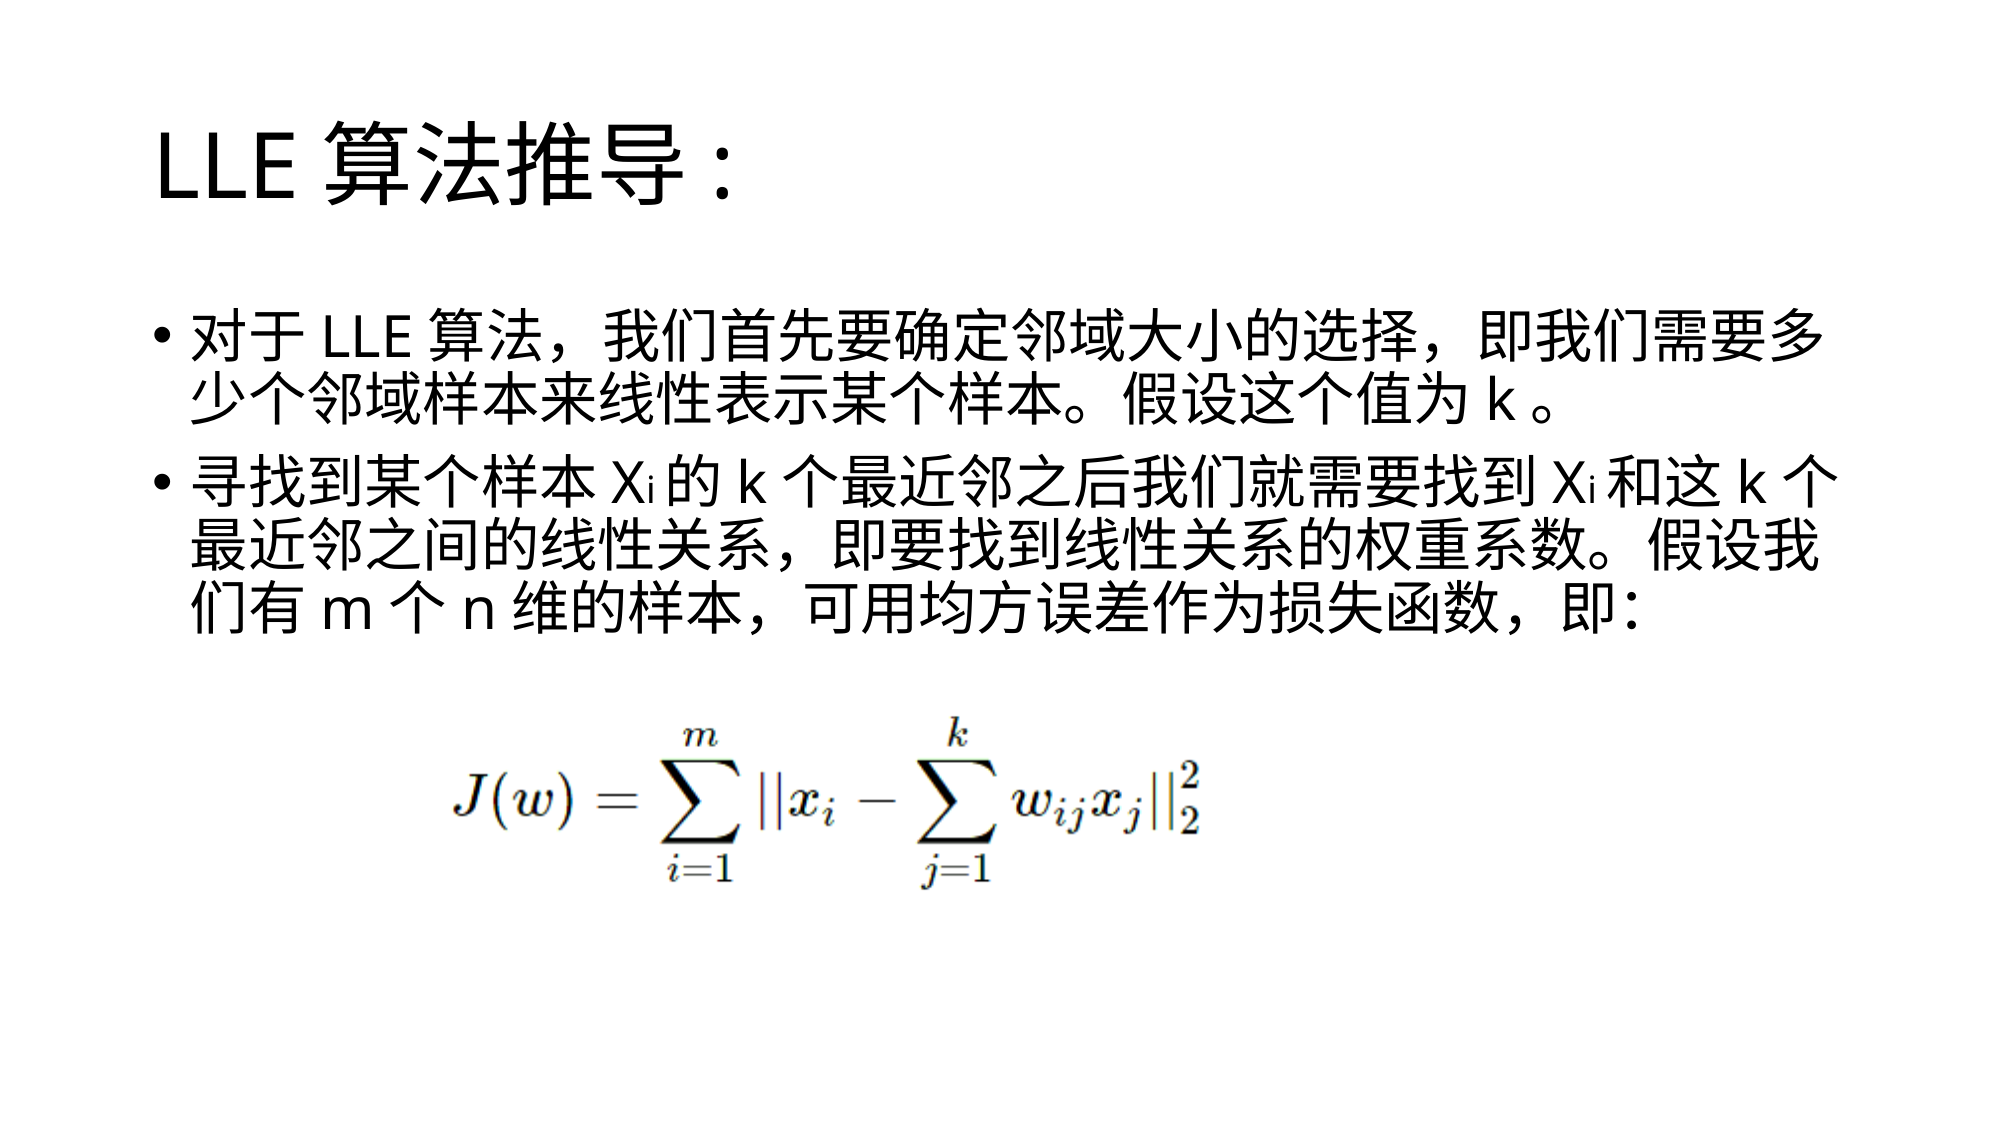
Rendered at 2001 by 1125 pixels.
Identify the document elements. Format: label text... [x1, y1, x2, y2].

picture [377, 695, 1332, 914]
list 对于LLE算法，我们首先要确定邻域大小的选择，即我们需要多少个邻域样本来线性表示某个样本。假设这个值为k。 寻找到某个样本Xi的k个最近邻之后我们就需要找到Xi和这k个最近邻之间的线性关系，即要找到线性关系的权重系数。假设我们有m个n维的样本，可用均方误差作为损失函数，即： [137, 299, 1863, 1014]
title LLE算法推导: [137, 59, 1863, 278]
